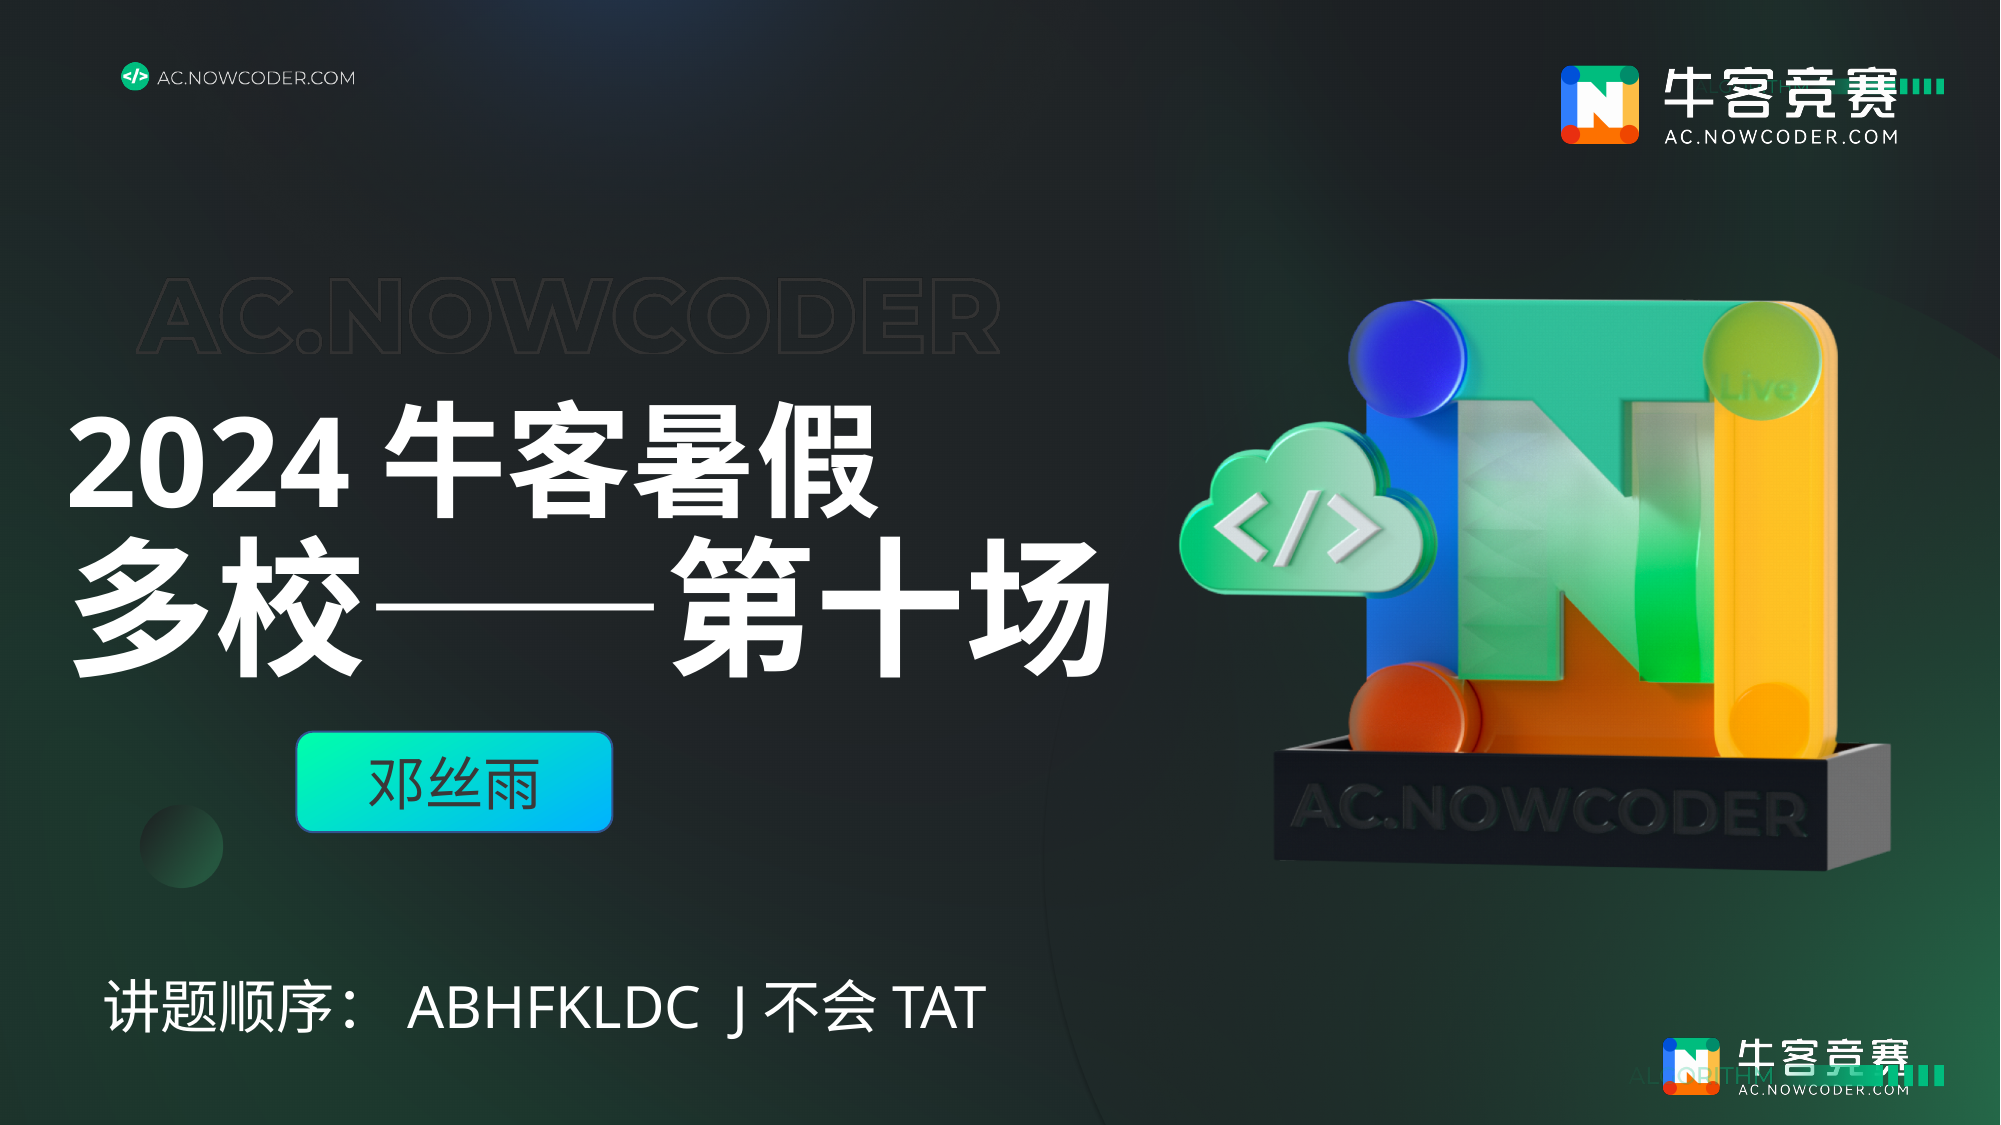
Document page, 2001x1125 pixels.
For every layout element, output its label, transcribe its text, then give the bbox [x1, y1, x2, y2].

text_box 邓丝雨 [295, 730, 614, 834]
picture [0, 0, 2000, 1125]
text_box 讲题顺序：ABHFKLDC J不会TAT [87, 962, 1550, 1048]
title 2024牛客暑假 多校——第十场 [50, 367, 1147, 705]
